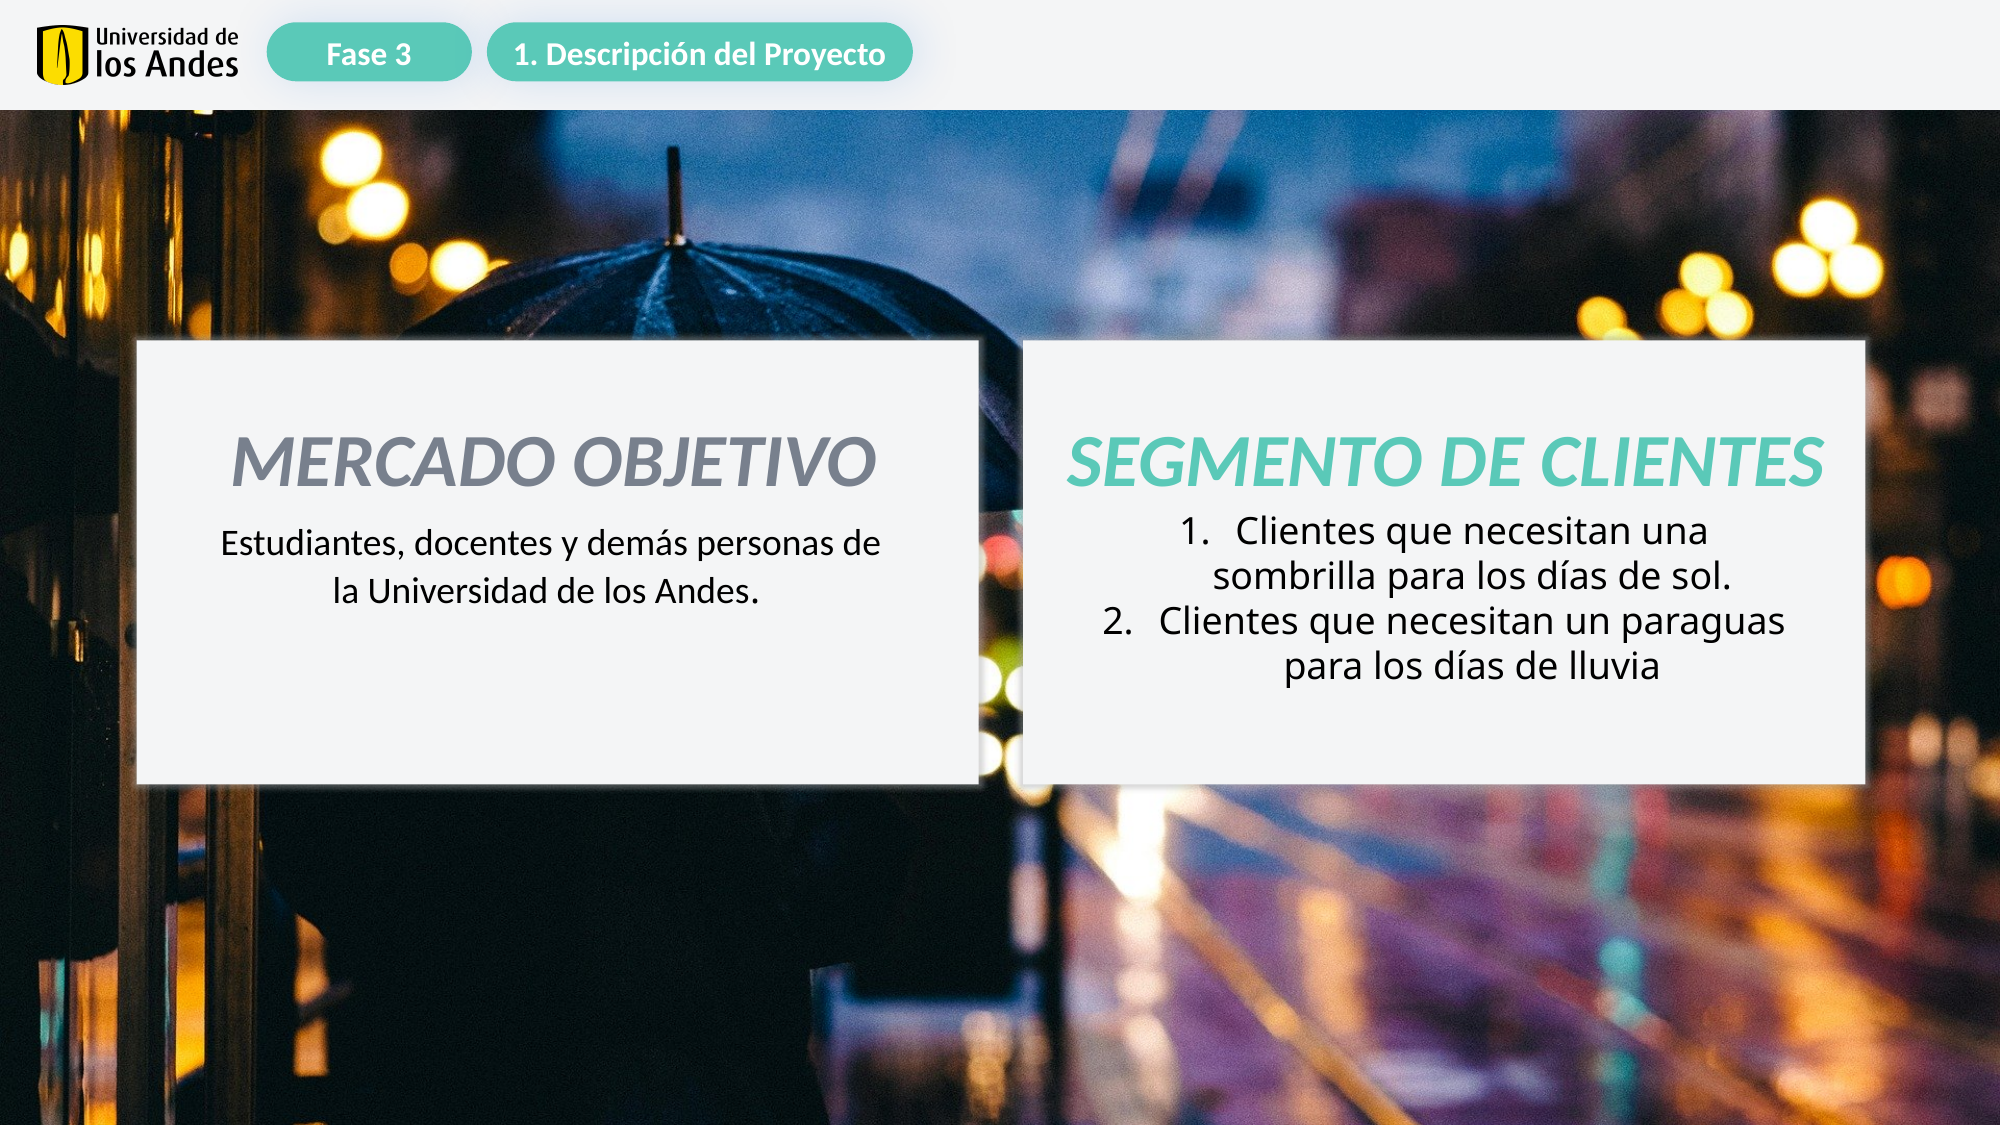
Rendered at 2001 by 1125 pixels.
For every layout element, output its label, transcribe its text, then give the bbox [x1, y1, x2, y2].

text_box Fase 3 [265, 21, 473, 83]
picture [37, 25, 238, 85]
picture [0, 110, 2000, 1125]
text_box 1. Descripción del Proyecto [485, 21, 914, 83]
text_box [1023, 340, 1866, 785]
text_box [136, 340, 979, 785]
